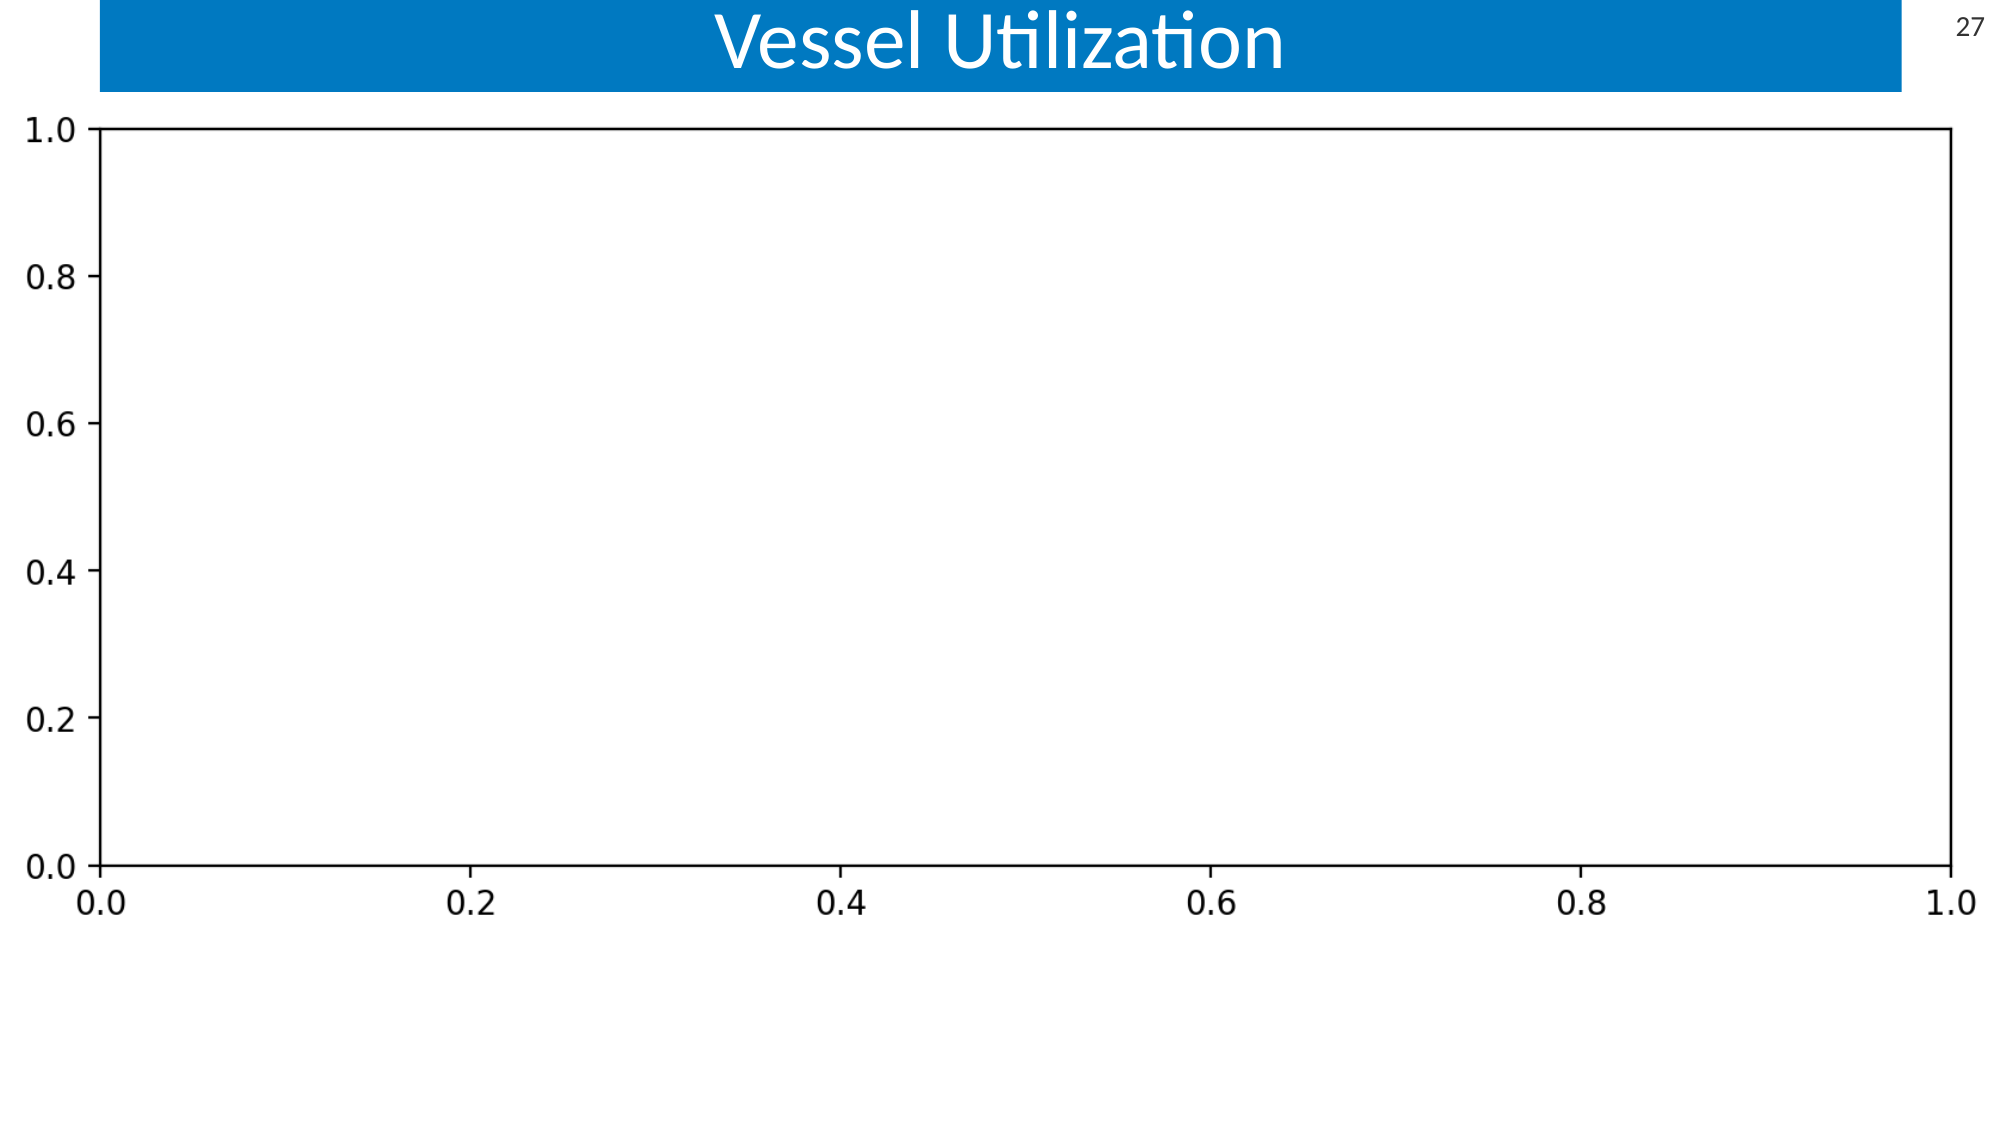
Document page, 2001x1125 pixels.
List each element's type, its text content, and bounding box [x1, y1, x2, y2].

title Vessel Utilization [99, 0, 1902, 91]
picture [0, 92, 2000, 946]
